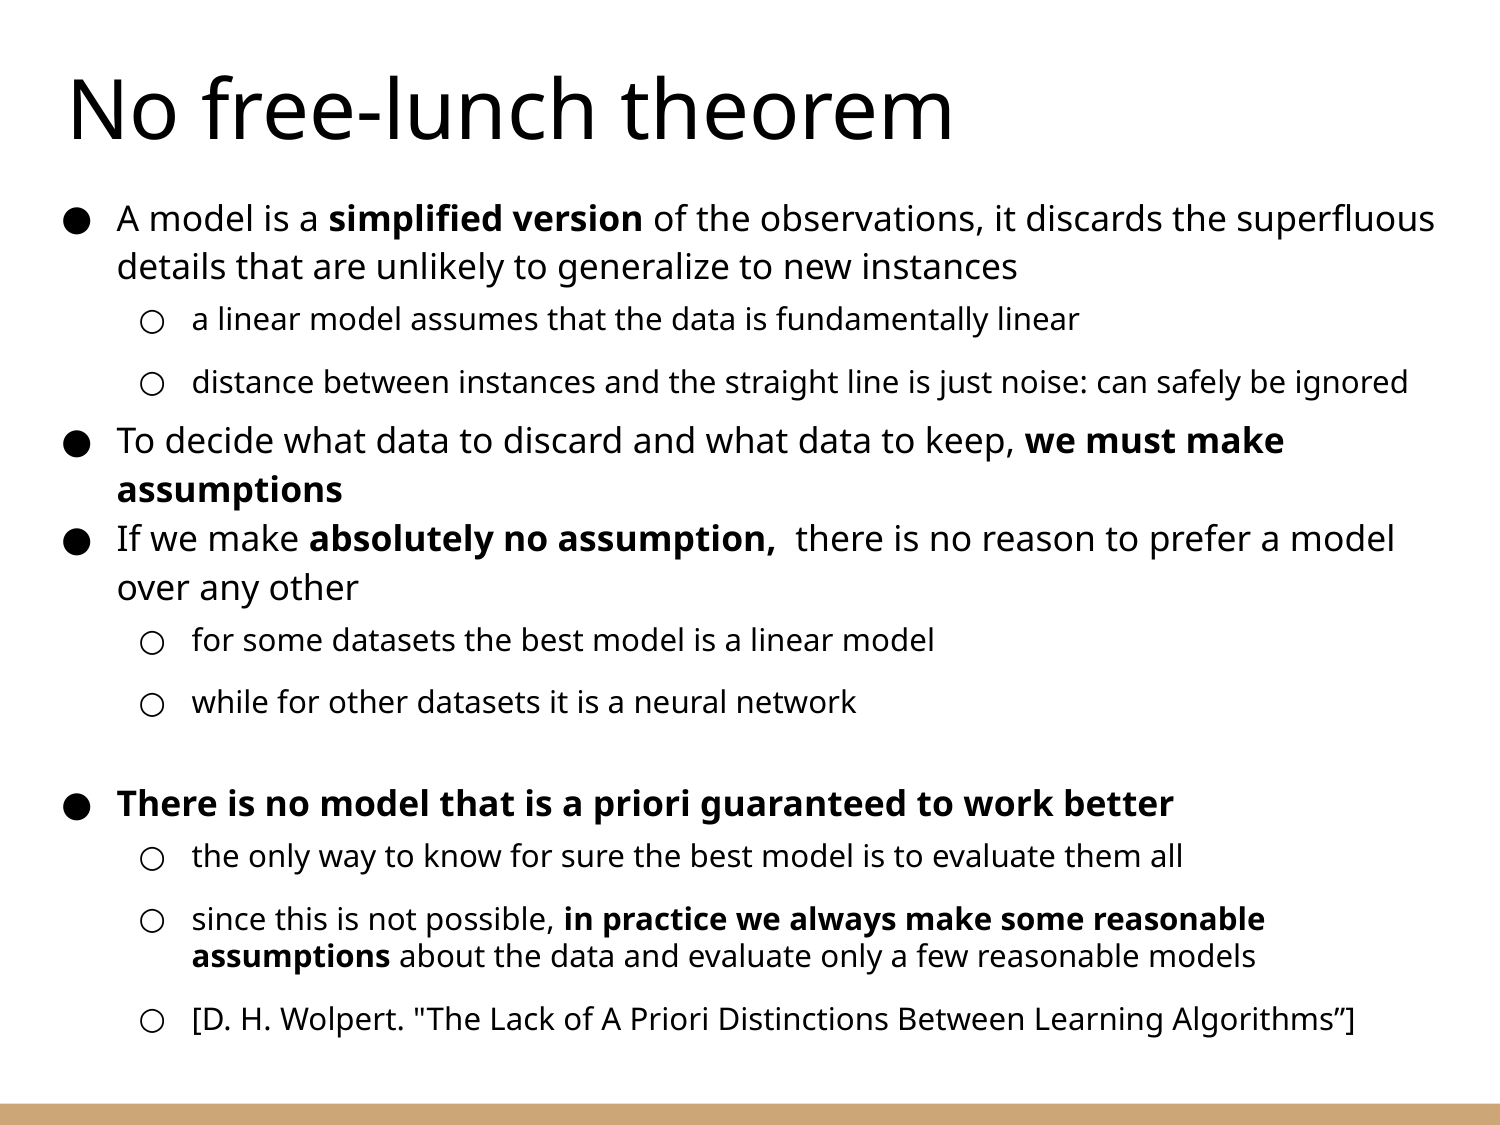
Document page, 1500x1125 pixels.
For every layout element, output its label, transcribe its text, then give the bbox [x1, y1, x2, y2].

title No free-lunch theorem [51, 69, 1449, 172]
list A model is a simplified version of the observations, it discards the superfluous details that are unlikely to generalize to new instances a linear model assumes that the data is fundamentally linear distance between instances and the straight line is just noise: can safely be ignored To decide what data to discard and what data to keep, we must make assumptions If we make absolutely no assumption, there is no reason to prefer a model over any other for some datasets the best model is a linear model while for other datasets it is a neural network There is no model that is a priori guaranteed to work better the only way to know for sure the best model is to evaluate them all since this is not possible, in practice we always make some reasonable assumptions about the data and evaluate only a few reasonable models [D. H. Wolpert. "The Lack of A Priori Distinctions Between Learning Algorithms”] [26, 174, 1474, 1074]
